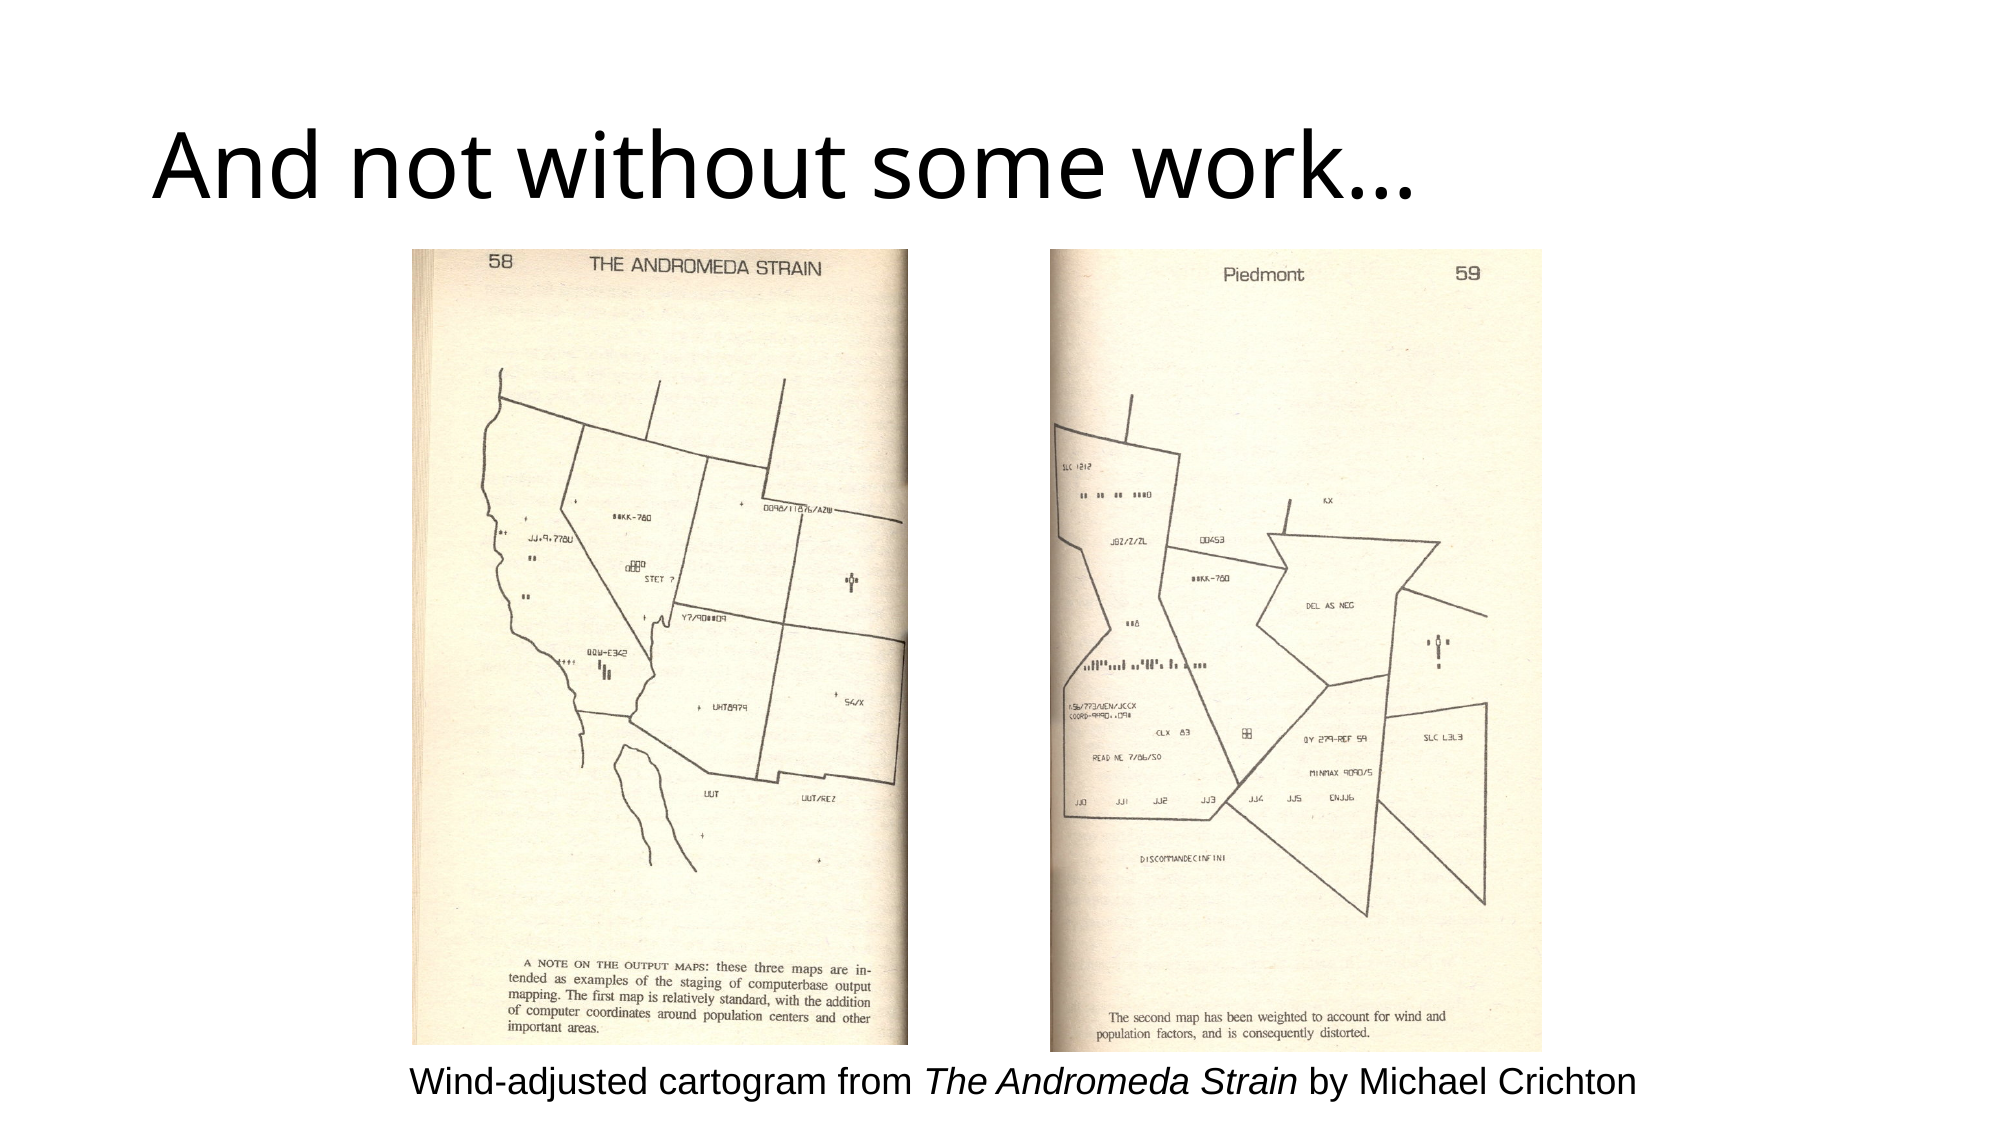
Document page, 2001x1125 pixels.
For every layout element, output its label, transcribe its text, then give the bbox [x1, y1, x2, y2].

title And not without some work… [137, 59, 1863, 278]
picture [1049, 249, 1542, 1052]
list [412, 249, 908, 1045]
text_box Wind-adjusted cartogram from The Andromeda Strain by Michael Crichton [394, 1049, 1653, 1110]
